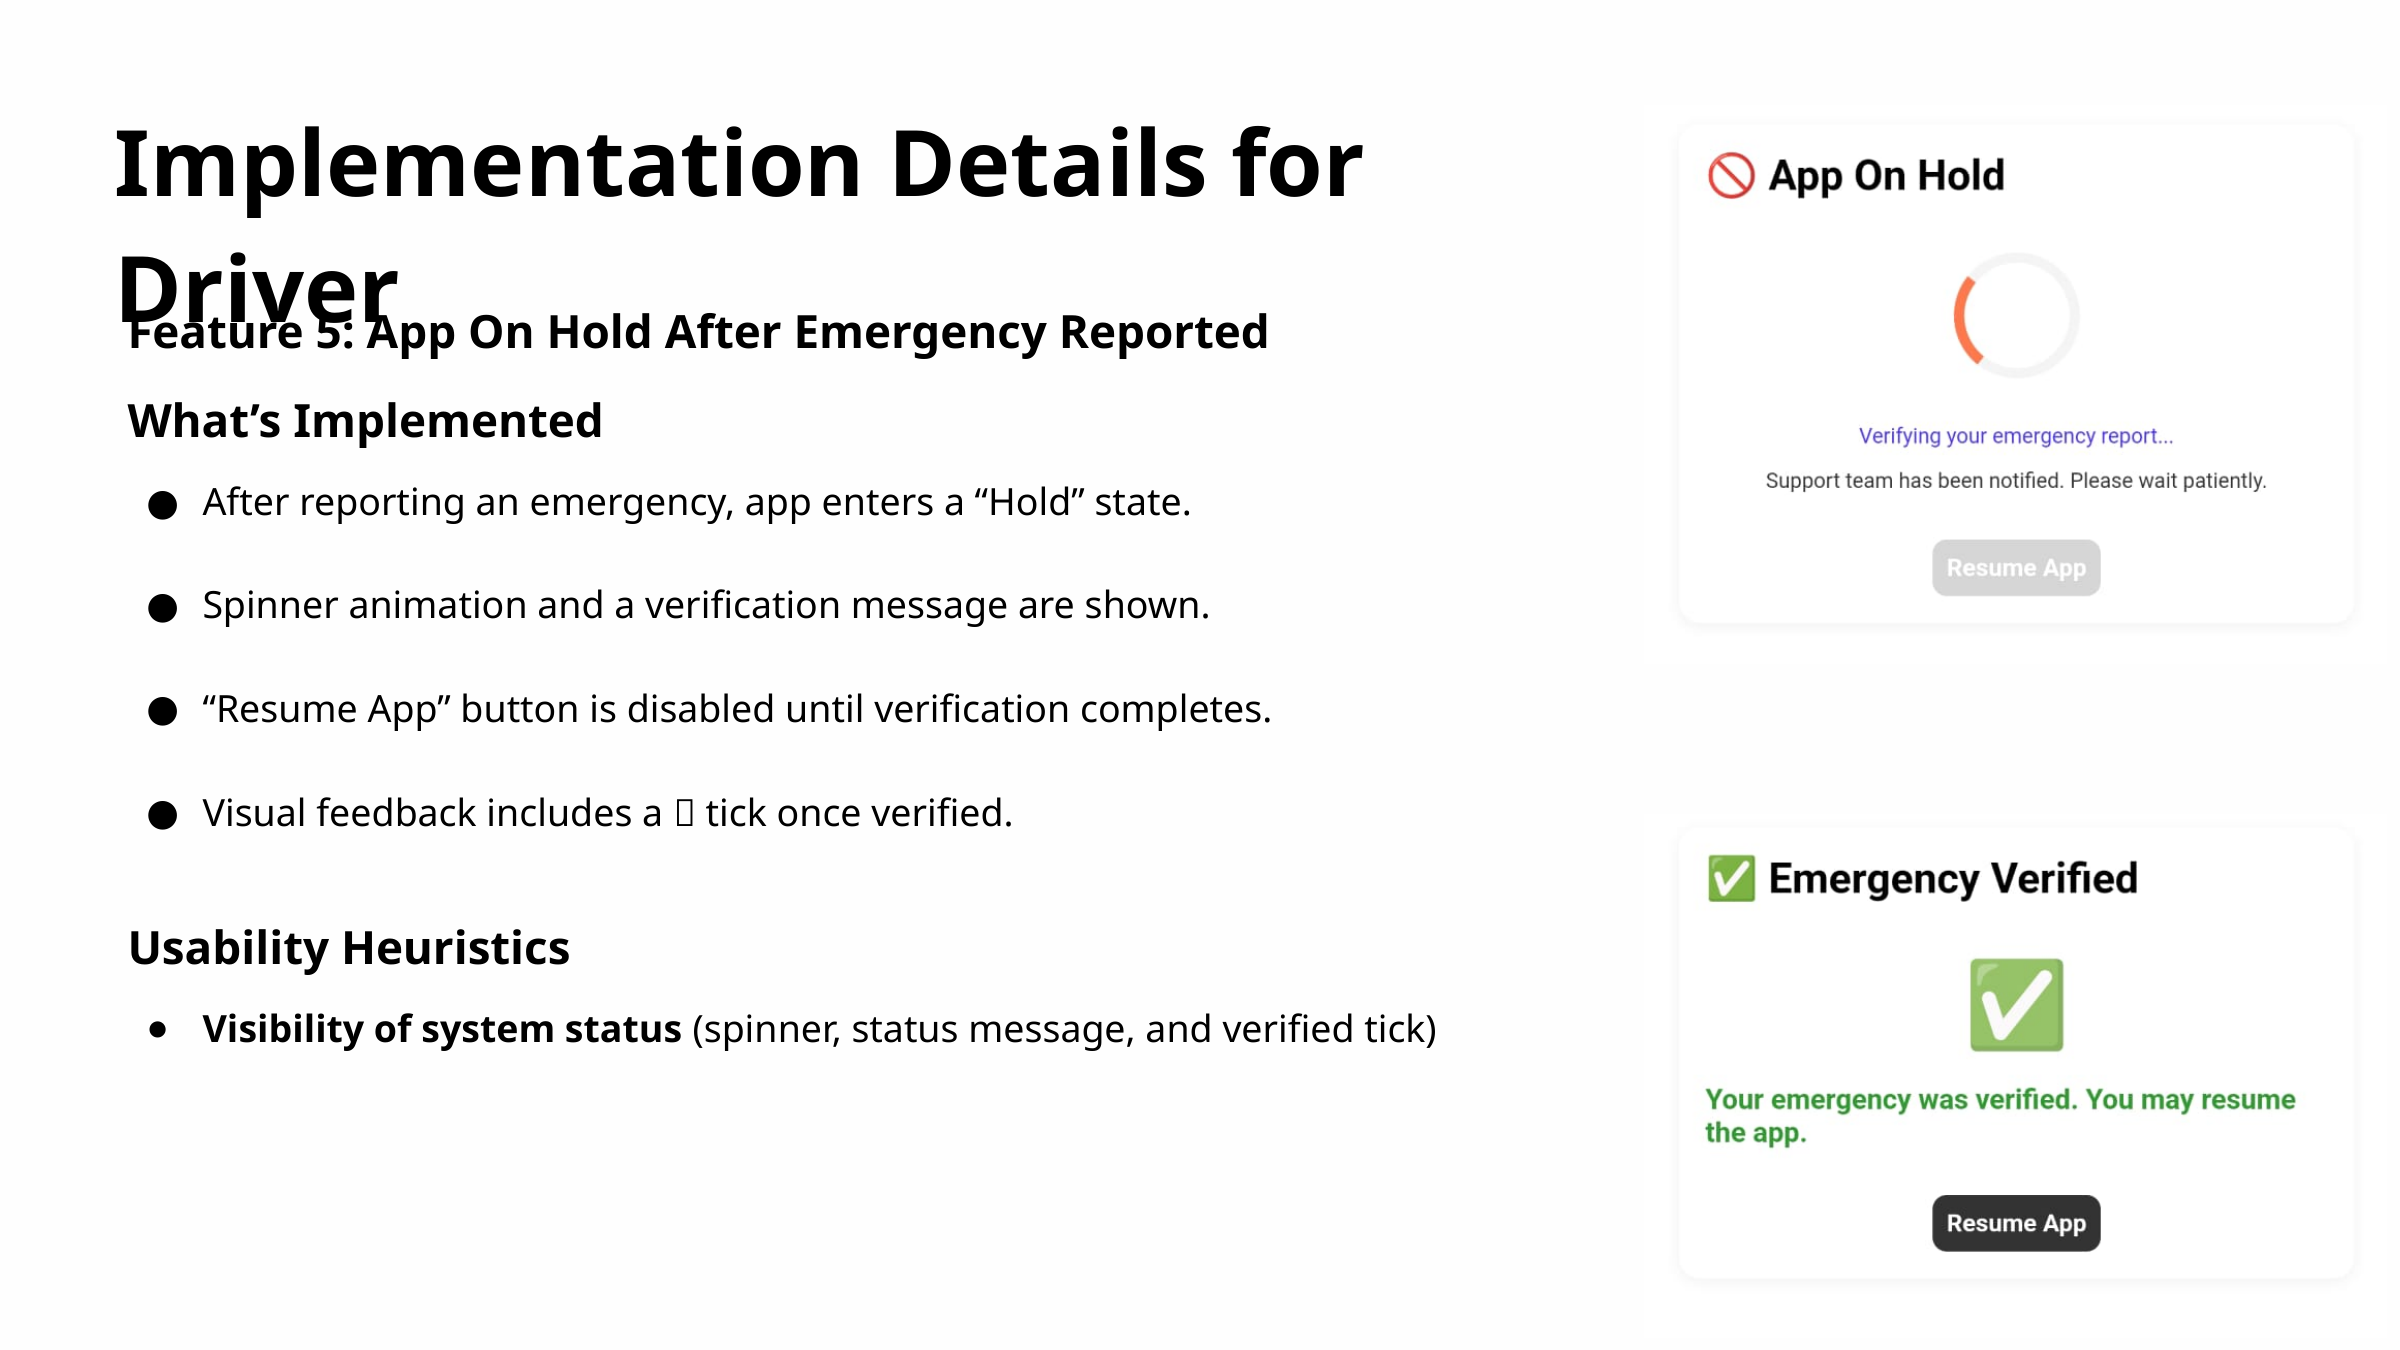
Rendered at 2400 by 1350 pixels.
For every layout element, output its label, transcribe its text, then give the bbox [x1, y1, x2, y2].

picture [1643, 104, 2388, 665]
picture [1643, 813, 2389, 1339]
text_box Feature 5: App On Hold After Emergency Reported What’s Implemented After reporting an emergency, app enters a “Hold” state. Spinner animation and a verification message are shown. “Resume App” button is disabled until verification completes. Visual feedback includes a ✅ tick once verified. Usability Heuristics Visibility of system status (spinner, status message, and verified tick) [112, 279, 1497, 1066]
text_box Implementation Details for Driver [115, 88, 1609, 205]
